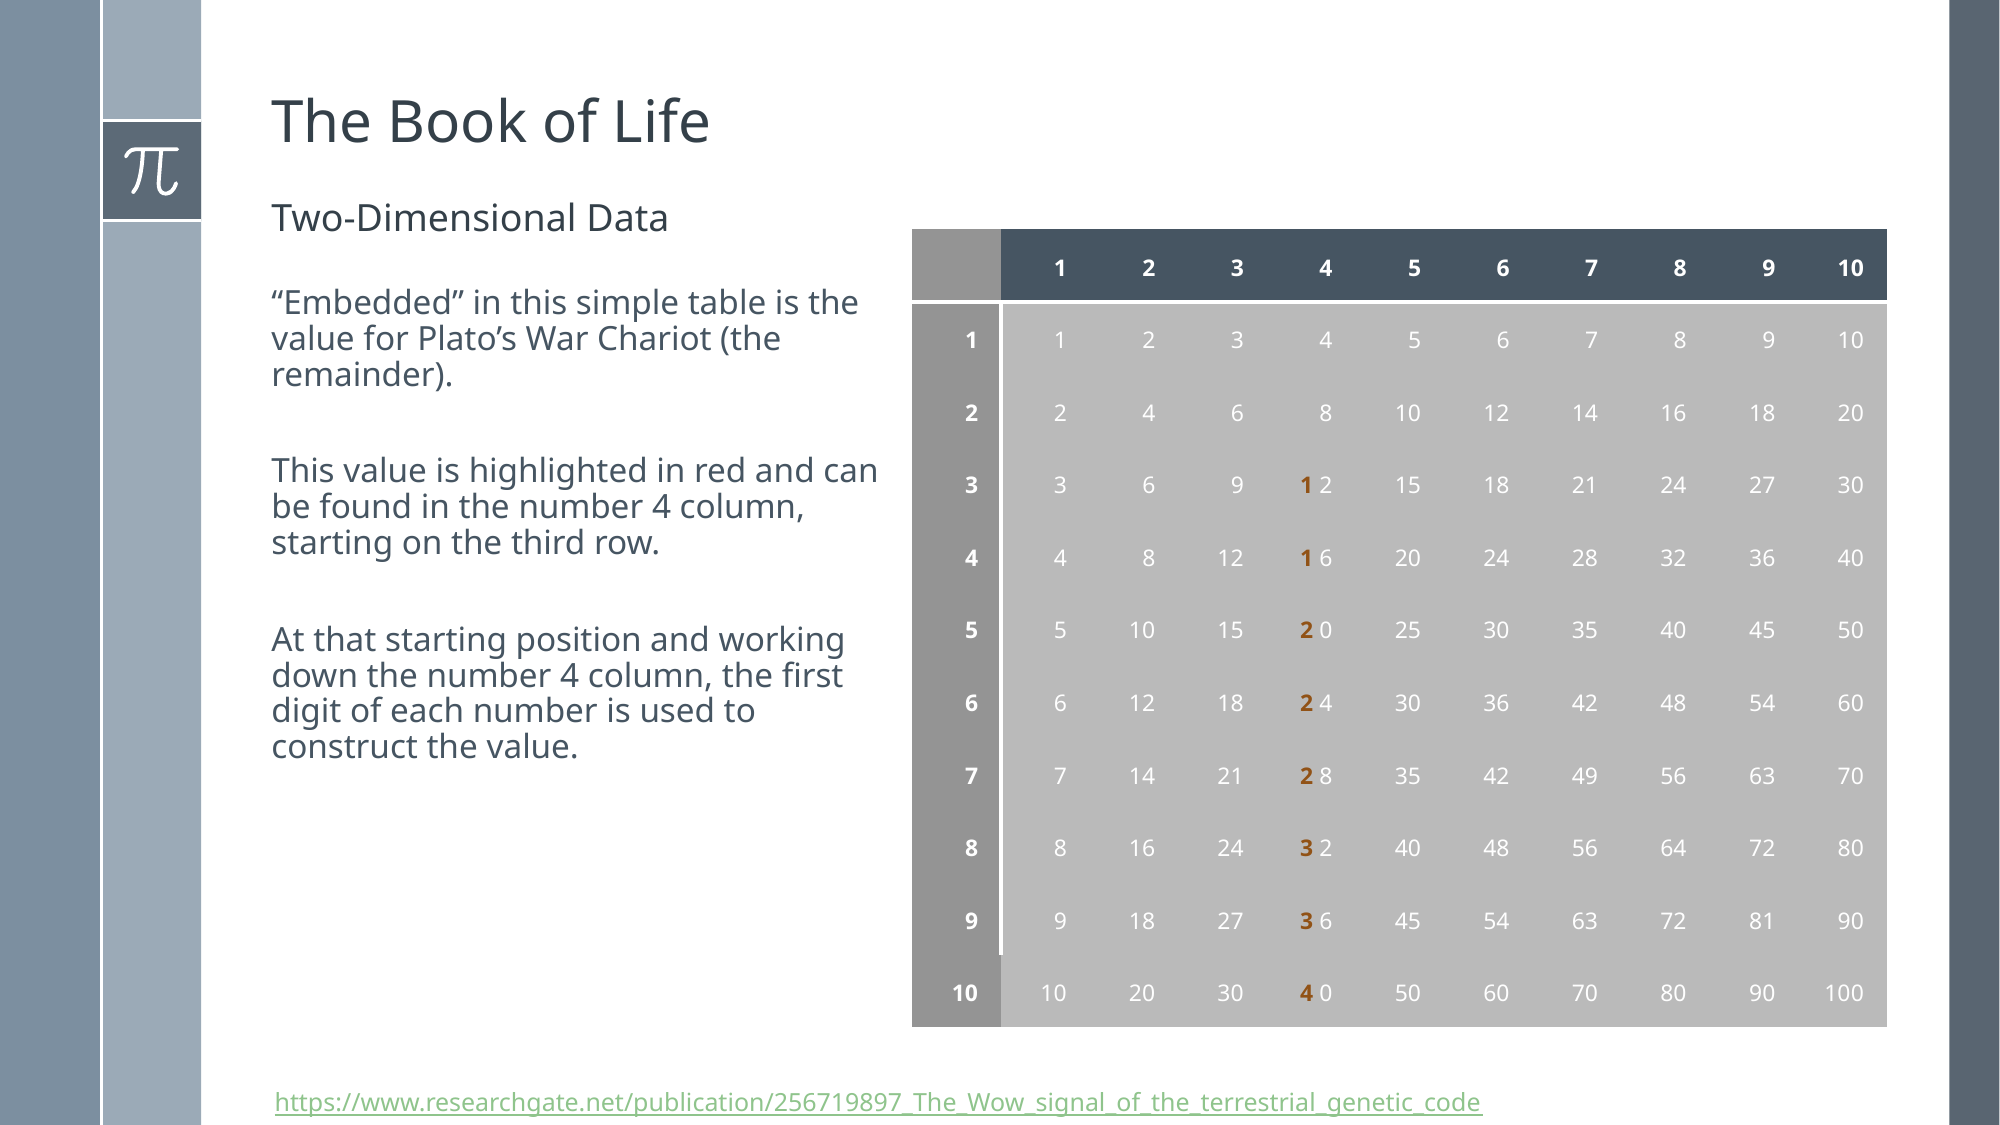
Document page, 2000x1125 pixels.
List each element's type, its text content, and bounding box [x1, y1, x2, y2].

table_cell 5 [1355, 304, 1444, 375]
table_cell 90 [1709, 955, 1798, 1027]
table_cell 30 [1178, 955, 1267, 1027]
table_cell 18 [1709, 375, 1798, 447]
table_cell 10 [1001, 955, 1089, 1027]
table_cell 32 [1621, 520, 1709, 592]
table_cell 42 [1444, 737, 1532, 810]
table_header 8 [1621, 229, 1709, 300]
table_cell 4 [1089, 375, 1178, 447]
table_cell 45 [1709, 592, 1798, 665]
table_cell 3 [1178, 304, 1267, 375]
table_header 2 [1089, 229, 1178, 300]
table_cell 20 [1798, 375, 1887, 447]
table_header 4 [1267, 229, 1355, 300]
table_cell 25 [1355, 592, 1444, 665]
table_cell 4 [1267, 304, 1355, 375]
table_cell 2 [1089, 304, 1178, 375]
table_cell 70 [1532, 955, 1621, 1027]
table_cell 56 [1532, 810, 1621, 882]
table_header 1 [1001, 229, 1089, 300]
table_header 3 [1178, 229, 1267, 300]
table_cell 7 [1003, 737, 1089, 810]
table_cell 50 [1355, 955, 1444, 1027]
table_cell 2 [1003, 375, 1089, 447]
table_header 10 [1798, 229, 1887, 300]
table_cell 3 6 [1267, 882, 1355, 955]
table_cell 72 [1621, 882, 1709, 955]
table_cell 45 [1355, 882, 1444, 955]
table_cell 35 [1355, 737, 1444, 810]
table_cell 7 [912, 737, 999, 810]
table_cell 4 [912, 520, 999, 592]
table_cell 7 [1532, 304, 1621, 375]
table_cell 4 [1003, 520, 1089, 592]
title The Book of Life [256, 96, 1862, 162]
table_cell 18 [1178, 665, 1267, 737]
table_cell 9 [1003, 882, 1089, 955]
table_cell 28 [1532, 520, 1621, 592]
table_cell 27 [1709, 447, 1798, 520]
table_cell 63 [1709, 737, 1798, 810]
table_cell 1 2 [1267, 447, 1355, 520]
table_cell 42 [1532, 665, 1621, 737]
table_cell 10 [1089, 592, 1178, 665]
table_cell 5 [1003, 592, 1089, 665]
table_cell 100 [1798, 955, 1887, 1027]
table_cell 36 [1709, 520, 1798, 592]
table_cell 16 [1089, 810, 1178, 882]
table_cell 6 [1003, 665, 1089, 737]
table_cell 10 [1355, 375, 1444, 447]
table_cell 6 [1089, 447, 1178, 520]
table_cell 35 [1532, 592, 1621, 665]
table_cell 15 [1178, 592, 1267, 665]
table_cell 80 [1798, 810, 1887, 882]
table_cell 1 [1003, 304, 1089, 375]
table_cell 8 [1003, 810, 1089, 882]
table_cell 1 [912, 304, 999, 375]
table_cell 9 [1709, 304, 1798, 375]
table_cell 18 [1089, 882, 1178, 955]
table_cell 6 [1178, 375, 1267, 447]
table_cell 12 [1178, 520, 1267, 592]
table_cell 1 6 [1267, 520, 1355, 592]
table_cell 16 [1621, 375, 1709, 447]
table_cell 24 [1621, 447, 1709, 520]
table_cell 3 2 [1267, 810, 1355, 882]
table_cell 20 [1355, 520, 1444, 592]
table_cell 2 4 [1267, 665, 1355, 737]
table_cell 2 8 [1267, 737, 1355, 810]
table_cell 6 [1444, 304, 1532, 375]
table_cell 14 [1532, 375, 1621, 447]
table_cell 12 [1089, 665, 1178, 737]
table_cell 48 [1621, 665, 1709, 737]
table_cell 8 [1089, 520, 1178, 592]
table_cell 9 [1178, 447, 1267, 520]
table_cell 63 [1532, 882, 1621, 955]
table_header 6 [1444, 229, 1532, 300]
table_cell 8 [912, 810, 999, 882]
table_header 9 [1709, 229, 1798, 300]
table_cell 12 [1444, 375, 1532, 447]
table_cell 36 [1444, 665, 1532, 737]
table_cell 30 [1444, 592, 1532, 665]
table_cell 72 [1709, 810, 1798, 882]
table_cell 24 [1444, 520, 1532, 592]
table_cell 40 [1621, 592, 1709, 665]
table_cell 48 [1444, 810, 1532, 882]
table_cell 4 0 [1267, 955, 1355, 1027]
text_box Two-Dimensional Data [256, 162, 1862, 247]
table_cell 54 [1709, 665, 1798, 737]
table_cell 10 [1798, 304, 1887, 375]
table_cell 8 [1267, 375, 1355, 447]
table_cell 3 [912, 447, 999, 520]
table_cell 2 [912, 375, 999, 447]
table_cell 30 [1355, 665, 1444, 737]
table_cell 30 [1798, 447, 1887, 520]
table_cell 3 [1003, 447, 1089, 520]
table_cell 49 [1532, 737, 1621, 810]
table_cell 27 [1178, 882, 1267, 955]
table_cell 40 [1355, 810, 1444, 882]
table_cell 18 [1444, 447, 1532, 520]
table_cell 10 [912, 955, 1001, 1027]
table_cell 60 [1444, 955, 1532, 1027]
table_cell 2 0 [1267, 592, 1355, 665]
table_header 5 [1355, 229, 1444, 300]
table_cell 6 [912, 665, 999, 737]
table_cell 40 [1798, 520, 1887, 592]
table_cell 21 [1178, 737, 1267, 810]
table_cell 60 [1798, 665, 1887, 737]
table_cell 14 [1089, 737, 1178, 810]
table_cell 81 [1709, 882, 1798, 955]
table_cell 20 [1089, 955, 1178, 1027]
table_cell 70 [1798, 737, 1887, 810]
table_cell 15 [1355, 447, 1444, 520]
table_cell 64 [1621, 810, 1709, 882]
table_cell 54 [1444, 882, 1532, 955]
table_cell 80 [1621, 955, 1709, 1027]
table_cell 21 [1532, 447, 1621, 520]
table_cell 8 [1621, 304, 1709, 375]
table_cell 50 [1798, 592, 1887, 665]
table_header [912, 229, 1001, 300]
text_box https://www.researchgate.net/publication/256719897_The_Wow_signal_of_the_terrestrial_genetic_code [259, 1079, 1862, 1125]
table_cell 56 [1621, 737, 1709, 810]
table_cell 9 [912, 882, 999, 955]
table_cell 5 [912, 592, 999, 665]
table_header 7 [1532, 229, 1621, 300]
table_cell 90 [1798, 882, 1887, 955]
table_cell 24 [1178, 810, 1267, 882]
